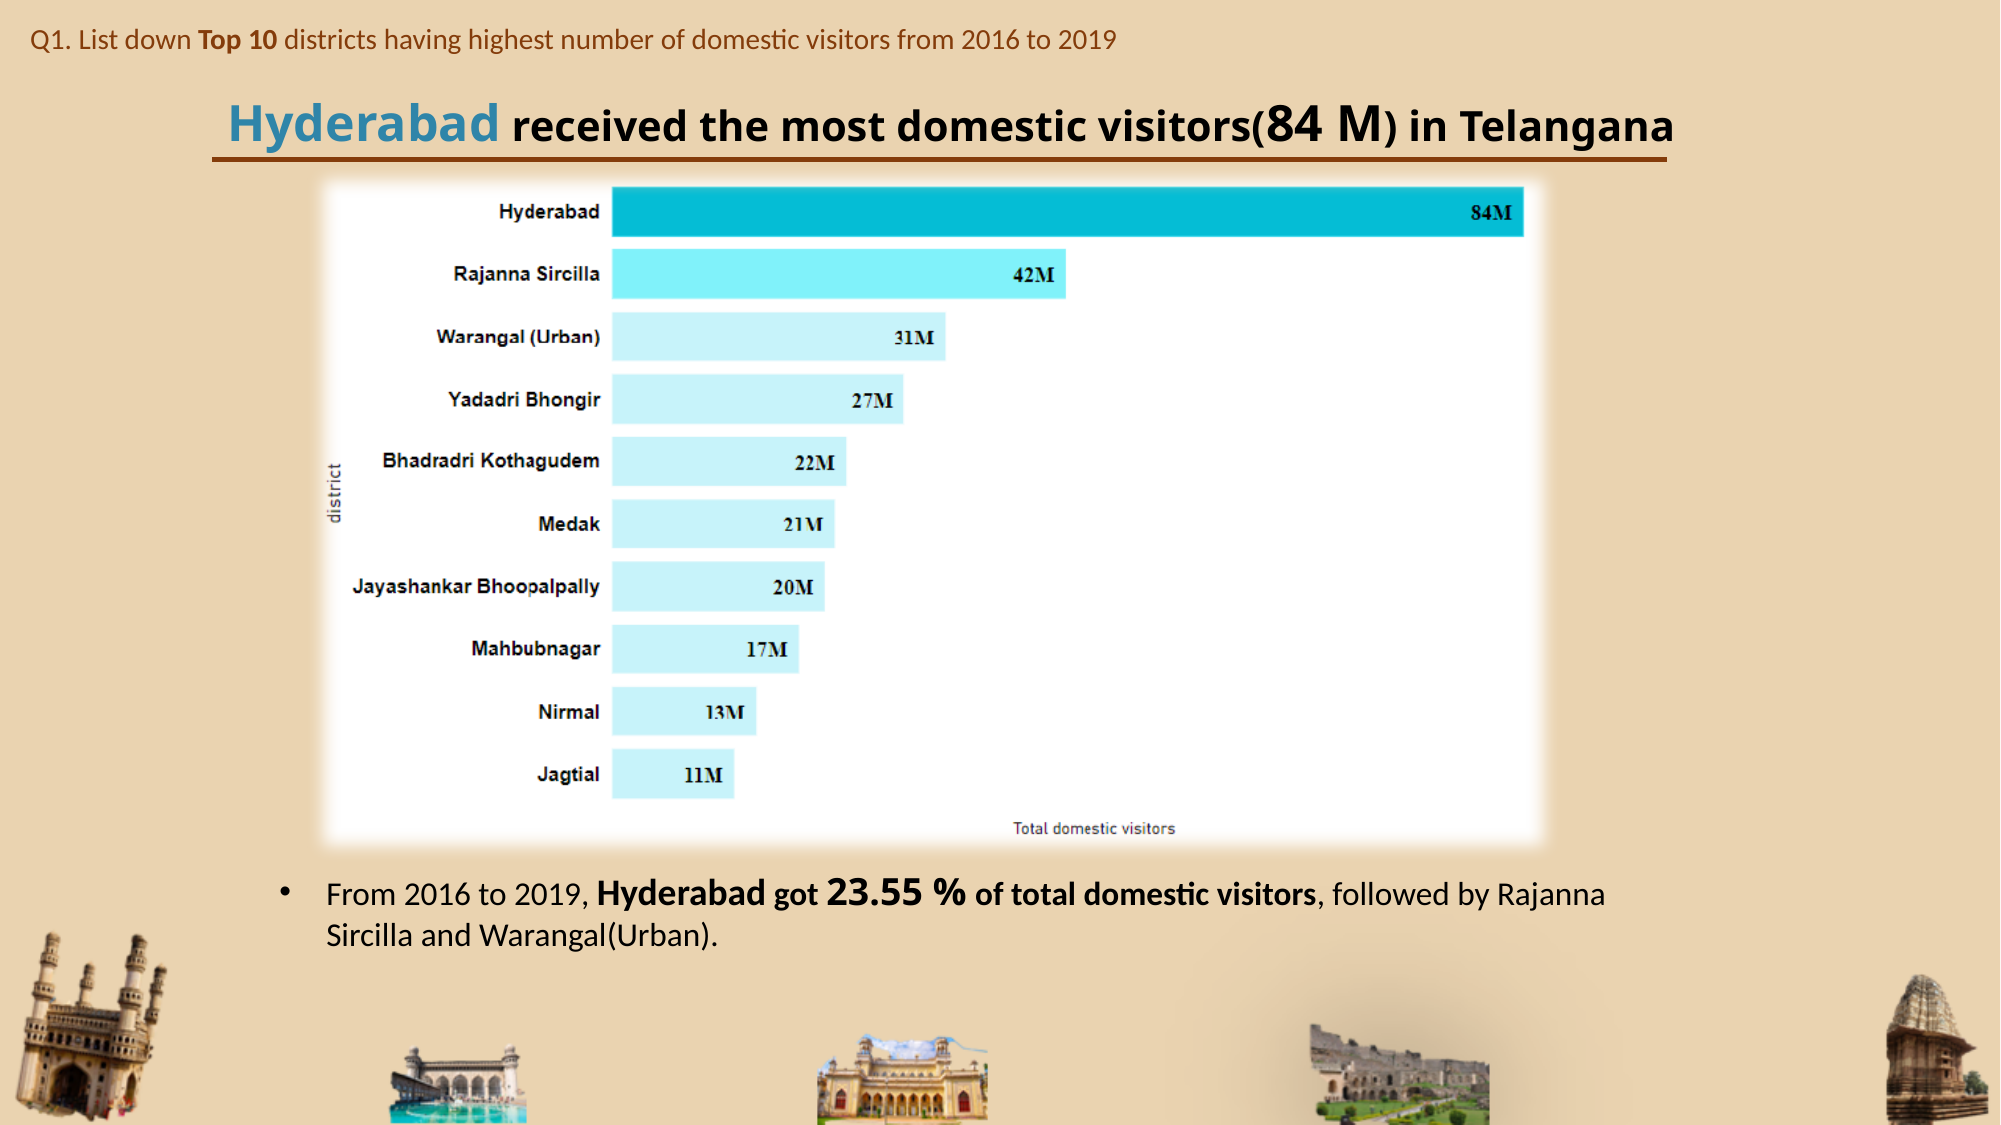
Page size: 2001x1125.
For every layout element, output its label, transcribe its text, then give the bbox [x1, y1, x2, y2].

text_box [212, 83, 1823, 962]
text_box Q1. List down Top 10 districts having highest number of domestic visitors from 2016 to 2019 [15, 12, 1454, 63]
picture [0, 0, 2001, 1125]
